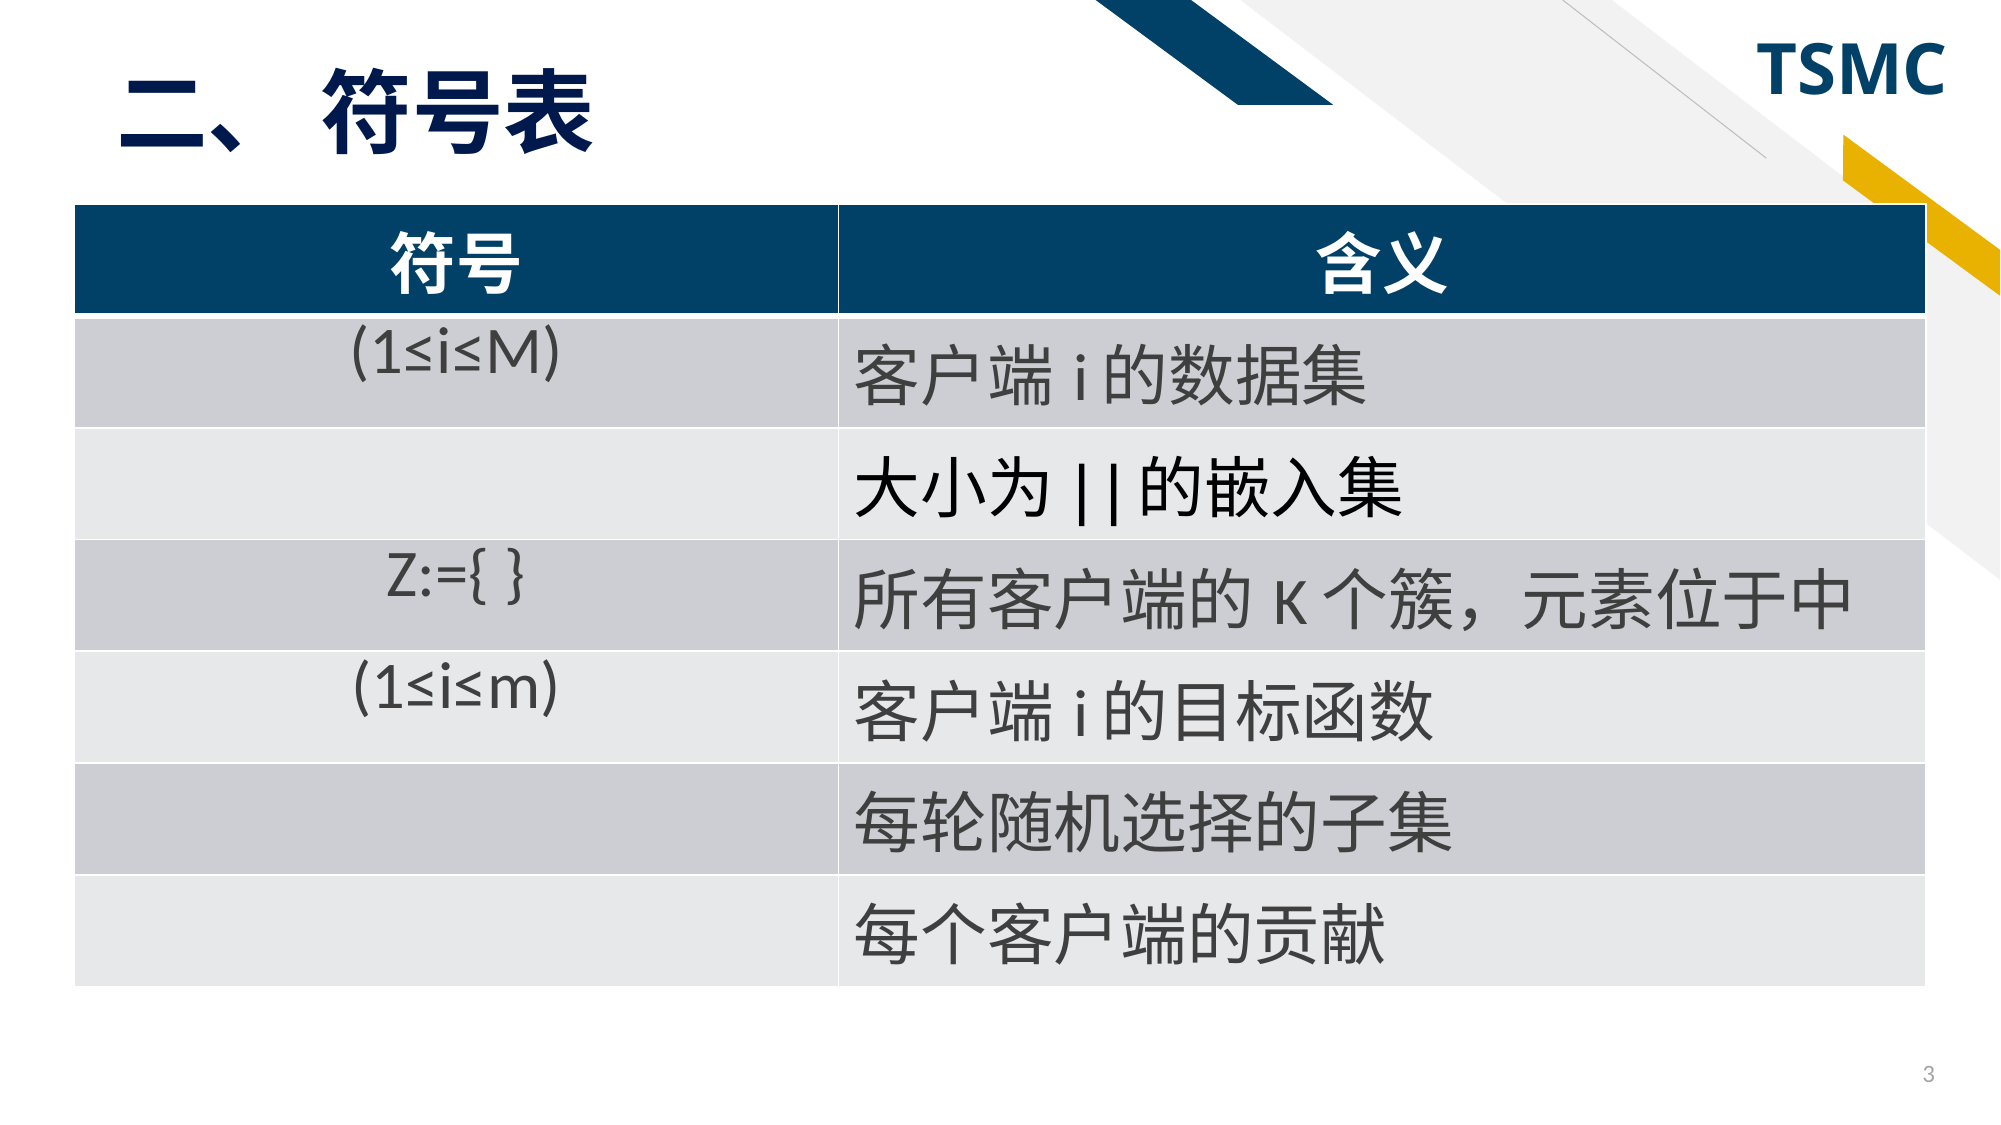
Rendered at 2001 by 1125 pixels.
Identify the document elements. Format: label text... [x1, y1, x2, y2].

text_box 二、 符号表 [101, 47, 1105, 173]
slide_number 3 [1828, 1042, 1950, 1103]
